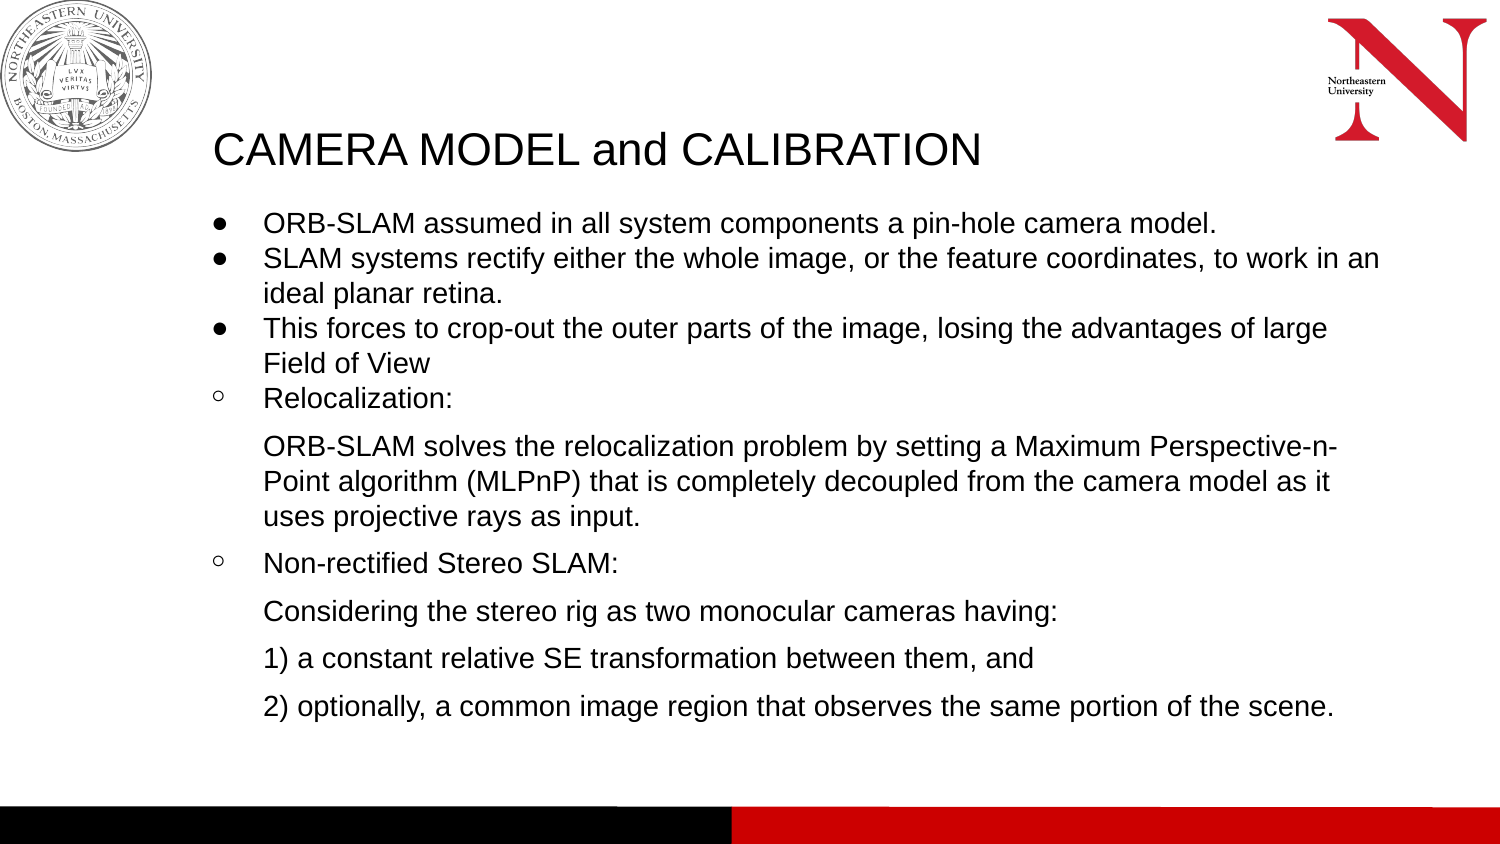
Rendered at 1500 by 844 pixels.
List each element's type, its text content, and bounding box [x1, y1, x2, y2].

picture [1304, 0, 1500, 183]
picture [0, 0, 152, 152]
title CAMERA MODEL and CALIBRATION [197, 77, 1054, 189]
list ORB-SLAM assumed in all system components a pin-hole camera model. SLAM systems rectify either the whole image, or the feature coordinates, to work in an ideal planar retina. This forces to crop-out the outer parts of the image, losing the advantages of large Field of View Relocalization: ORB-SLAM solves the relocalization problem by setting a Maximum Perspective-n-Point algorithm (MLPnP) that is completely decoupled from the camera model as it uses projective rays as input. Non-rectified Stereo SLAM: Considering the stereo rig as two monocular cameras having: 1) a constant relative SE transformation between them, and 2) optionally, a common image region that observes the same portion of the scene. [173, 189, 1402, 620]
